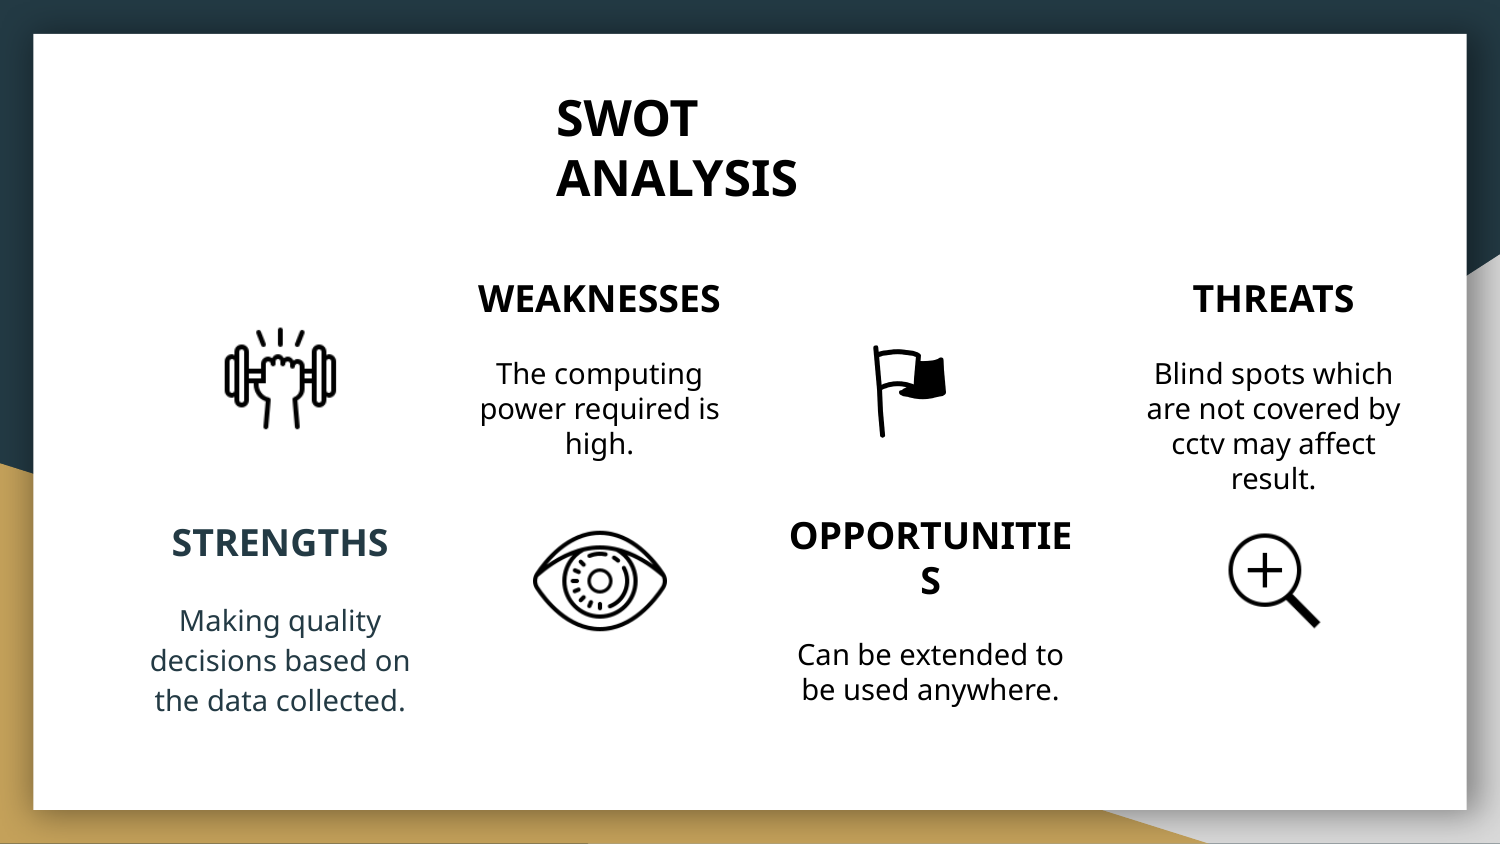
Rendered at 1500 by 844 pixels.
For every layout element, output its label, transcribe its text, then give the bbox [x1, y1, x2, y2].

text_box WEAKNESSES The computing power required is high. [451, 260, 748, 497]
picture [1220, 527, 1328, 635]
picture [852, 339, 960, 447]
text_box OPPORTUNITIES Can be extended to be used anywhere. [770, 496, 1091, 699]
title SWOT ANALYSIS [541, 71, 959, 171]
text_box THREATS Blind spots which are not covered by cctv may affect result. [1113, 260, 1434, 497]
list STRENGTHS Making quality decisions based on the data collected. [131, 496, 429, 734]
picture [220, 318, 341, 439]
picture [532, 514, 667, 648]
